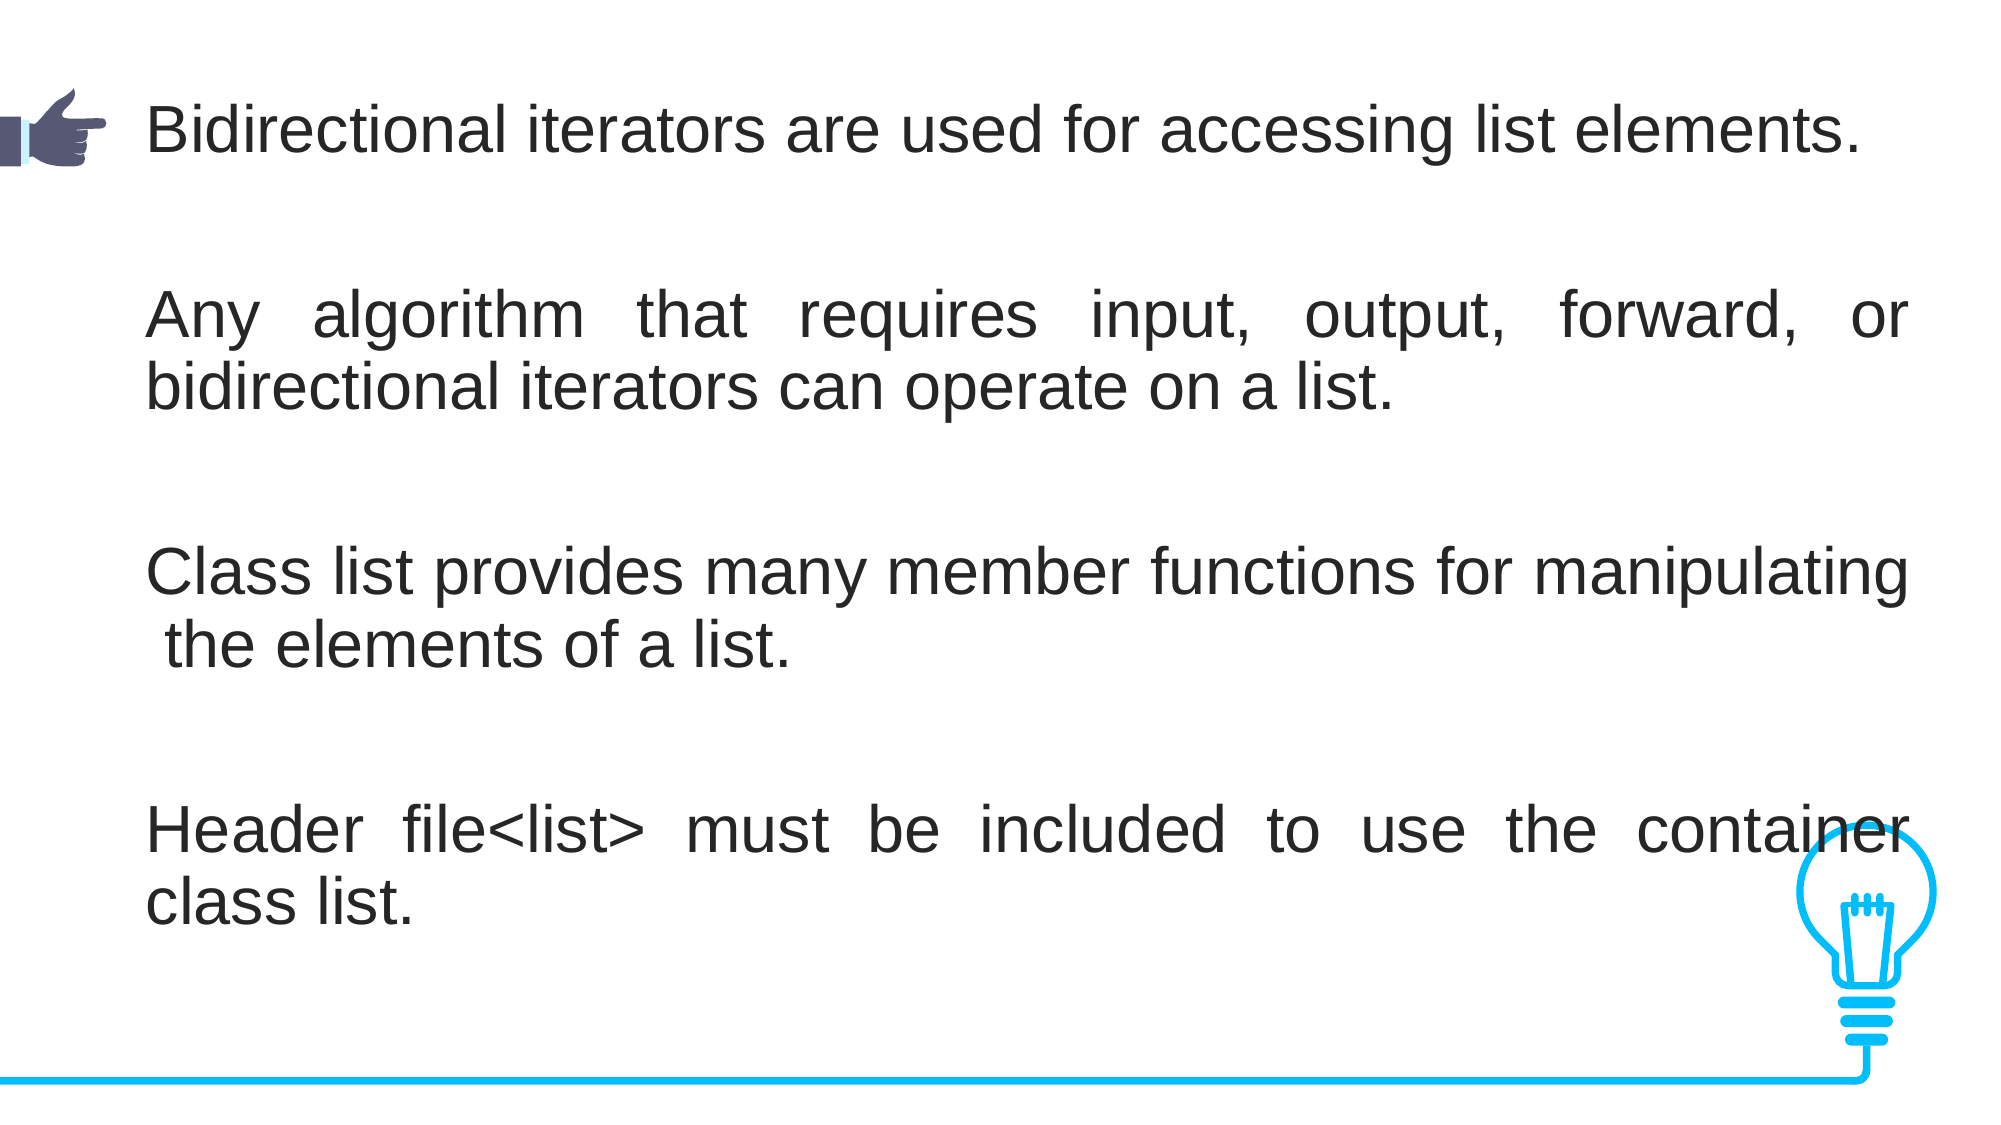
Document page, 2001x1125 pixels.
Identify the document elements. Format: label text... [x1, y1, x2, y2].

list Bidirectional iterators are used for accessing list elements. Any algorithm that requires input, output, forward, or bidirectional iterators can operate on a list. Class list provides many member functions for manipulating the elements of a list. Header file<list> must be included to use the container class list. [130, 46, 1927, 988]
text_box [0, 88, 107, 167]
